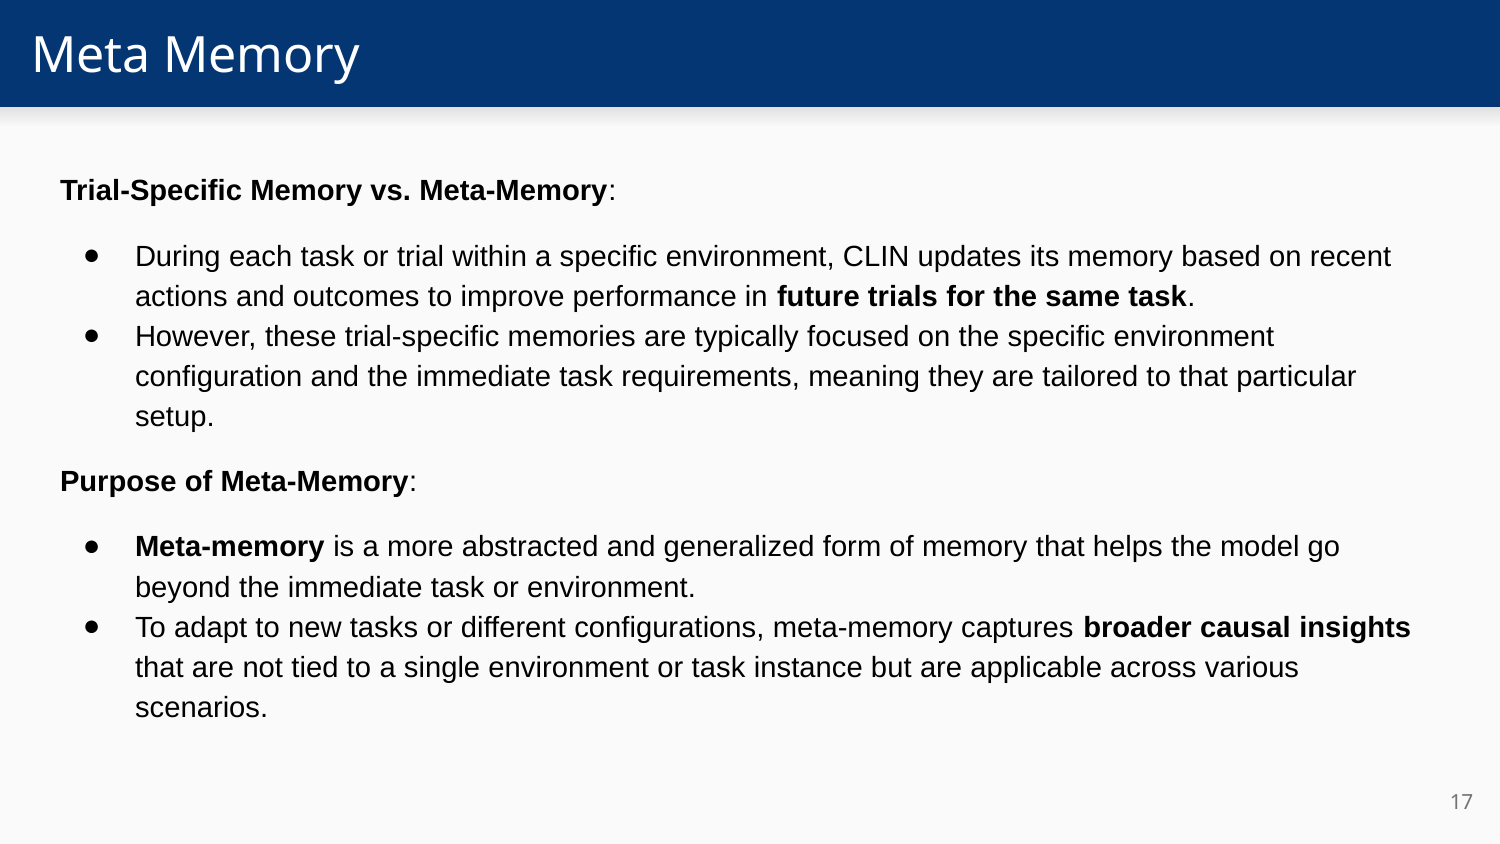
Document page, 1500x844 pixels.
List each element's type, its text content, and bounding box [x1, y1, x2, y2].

slide_number ‹#› [1398, 770, 1489, 835]
title Meta Memory [16, 2, 1464, 102]
text_box Trial-Specific Memory vs. Meta-Memory: During each task or trial within a specific environment, CLIN updates its memory based on recent actions and outcomes to improve performance in future trials for the same task. However, these trial-specific memories are typically focused on the specific environment configuration and the immediate task requirements, meaning they are tailored to that particular setup. Purpose of Meta-Memory: Meta-memory is a more abstracted and generalized form of memory that helps the model go beyond the immediate task or environment. To adapt to new tasks or different configurations, meta-memory captures broader causal insights that are not tied to a single environment or task instance but are applicable across various scenarios. [45, 151, 1445, 771]
